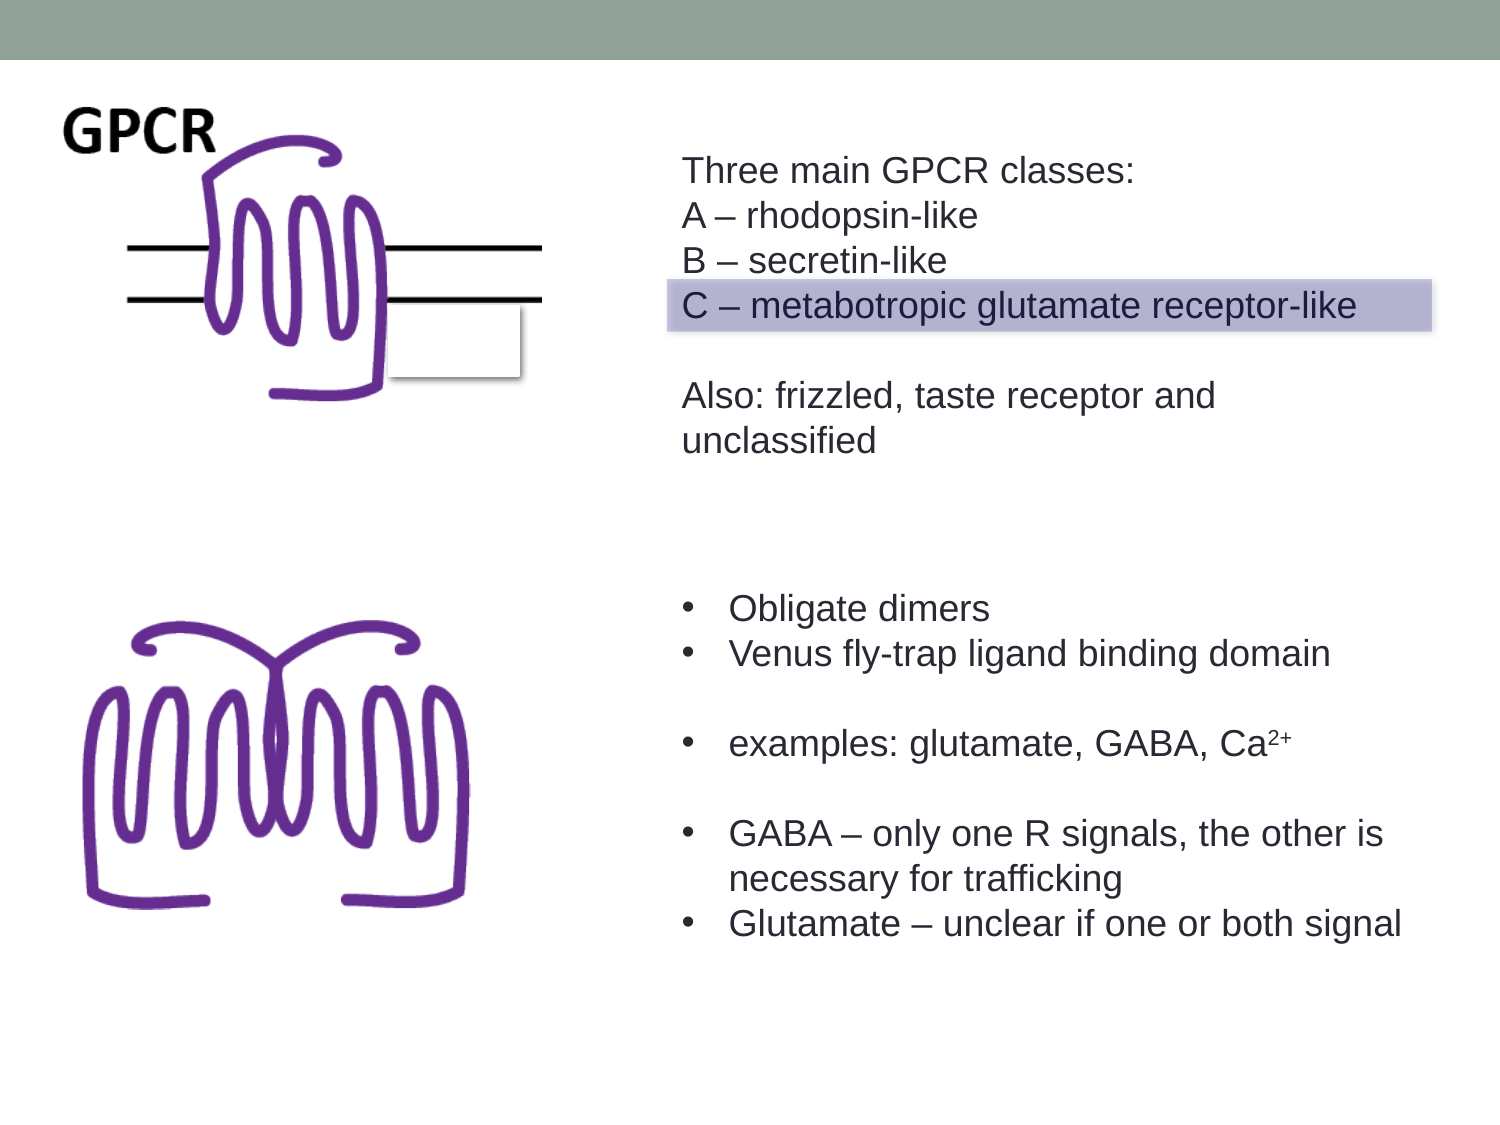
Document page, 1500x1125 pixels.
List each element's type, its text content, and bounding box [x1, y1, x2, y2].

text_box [60, 95, 543, 403]
text_box [666, 278, 1433, 332]
picture [81, 620, 471, 910]
text_box Obligate dimers Venus fly-trap ligand binding domain examples: glutamate, GABA, Ca2+ GABA – only one R signals, the other is necessary for trafficking Glutamate – unclear if one or both signal [666, 576, 1432, 952]
text_box Three main GPCR classes: A – rhodopsin-like B – secretin-like C – metabotropic glutamate receptor-like Also: frizzled, taste receptor and unclassified [666, 138, 1432, 277]
text_box Three main GPCR classes: A – rhodopsin-like B – secretin-like C – metabotropic glutamate receptor-like Also: frizzled, taste receptor and unclassified [666, 338, 1432, 469]
